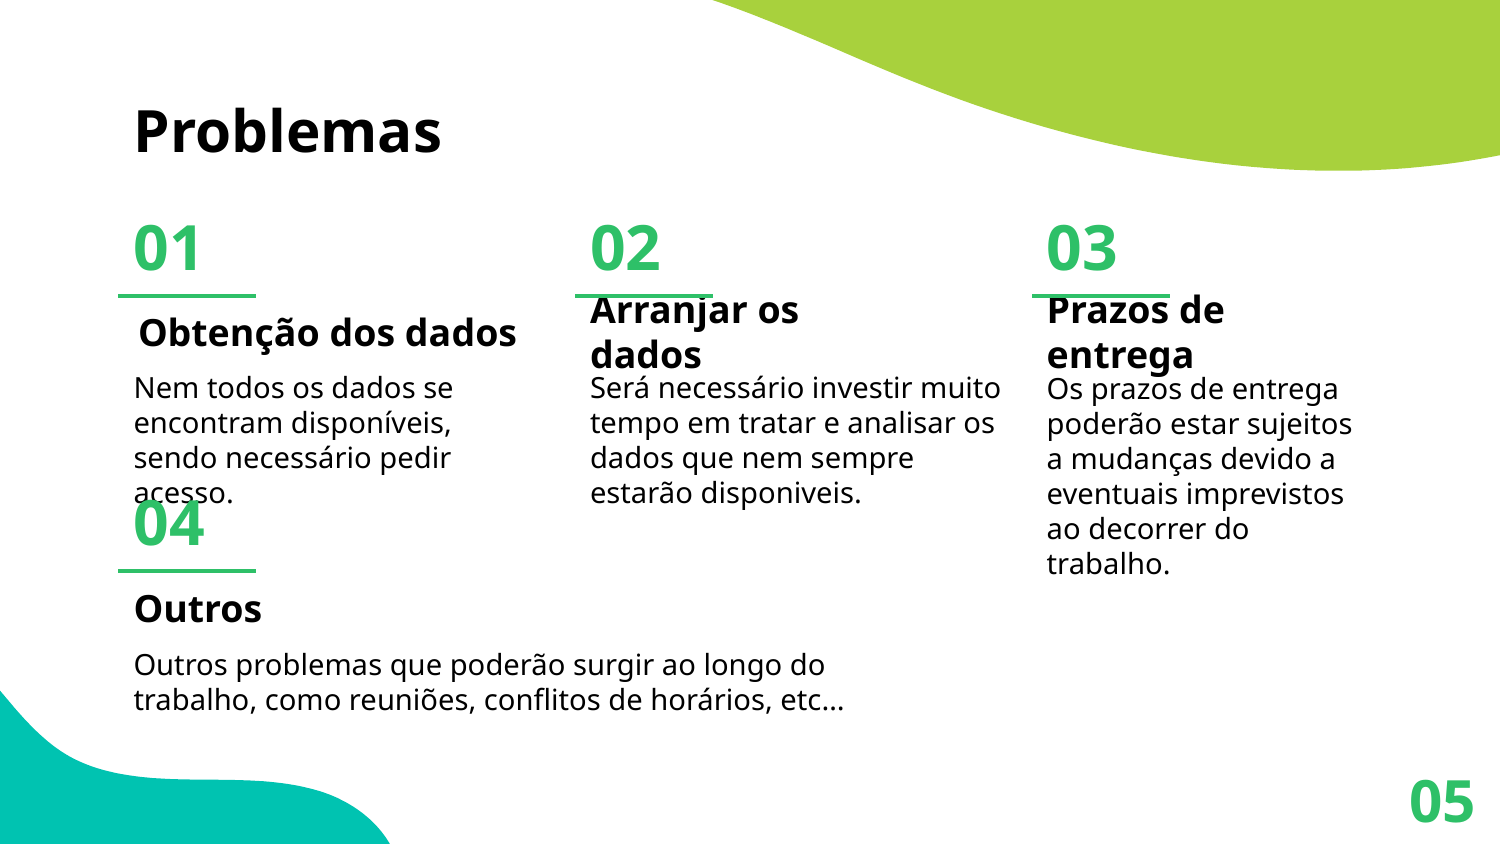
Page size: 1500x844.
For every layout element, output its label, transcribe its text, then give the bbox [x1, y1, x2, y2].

text_box [712, 0, 1500, 170]
title 04 [118, 482, 469, 559]
subtitle Prazos de entrega [1031, 307, 1386, 356]
subtitle Nem todos os dados se encontram disponíveis, sendo necessário pedir acesso. [118, 354, 557, 456]
subtitle Será necessário investir muito tempo em tratar e analisar os dados que nem sempre estarão disponiveis. [575, 354, 1031, 456]
text_box 05 [1394, 755, 1500, 844]
title Problemas [118, 88, 1382, 171]
subtitle Obtenção dos dados [123, 314, 575, 349]
subtitle Outros problemas que poderão surgir ao longo do trabalho, como reuniões, conflitos de horários, etc… [118, 630, 878, 732]
title 02 [575, 207, 925, 283]
text_box [575, 293, 714, 298]
title 03 [1031, 207, 1382, 283]
subtitle Outros [118, 583, 469, 630]
text_box [118, 293, 257, 299]
text_box [1031, 293, 1170, 298]
text_box [118, 569, 257, 574]
title 01 [118, 207, 469, 283]
subtitle Os prazos de entrega poderão estar sujeitos a mudanças devido a eventuais imprevistos ao decorrer do trabalho. [1031, 355, 1382, 456]
subtitle Arranjar os dados [575, 307, 925, 354]
